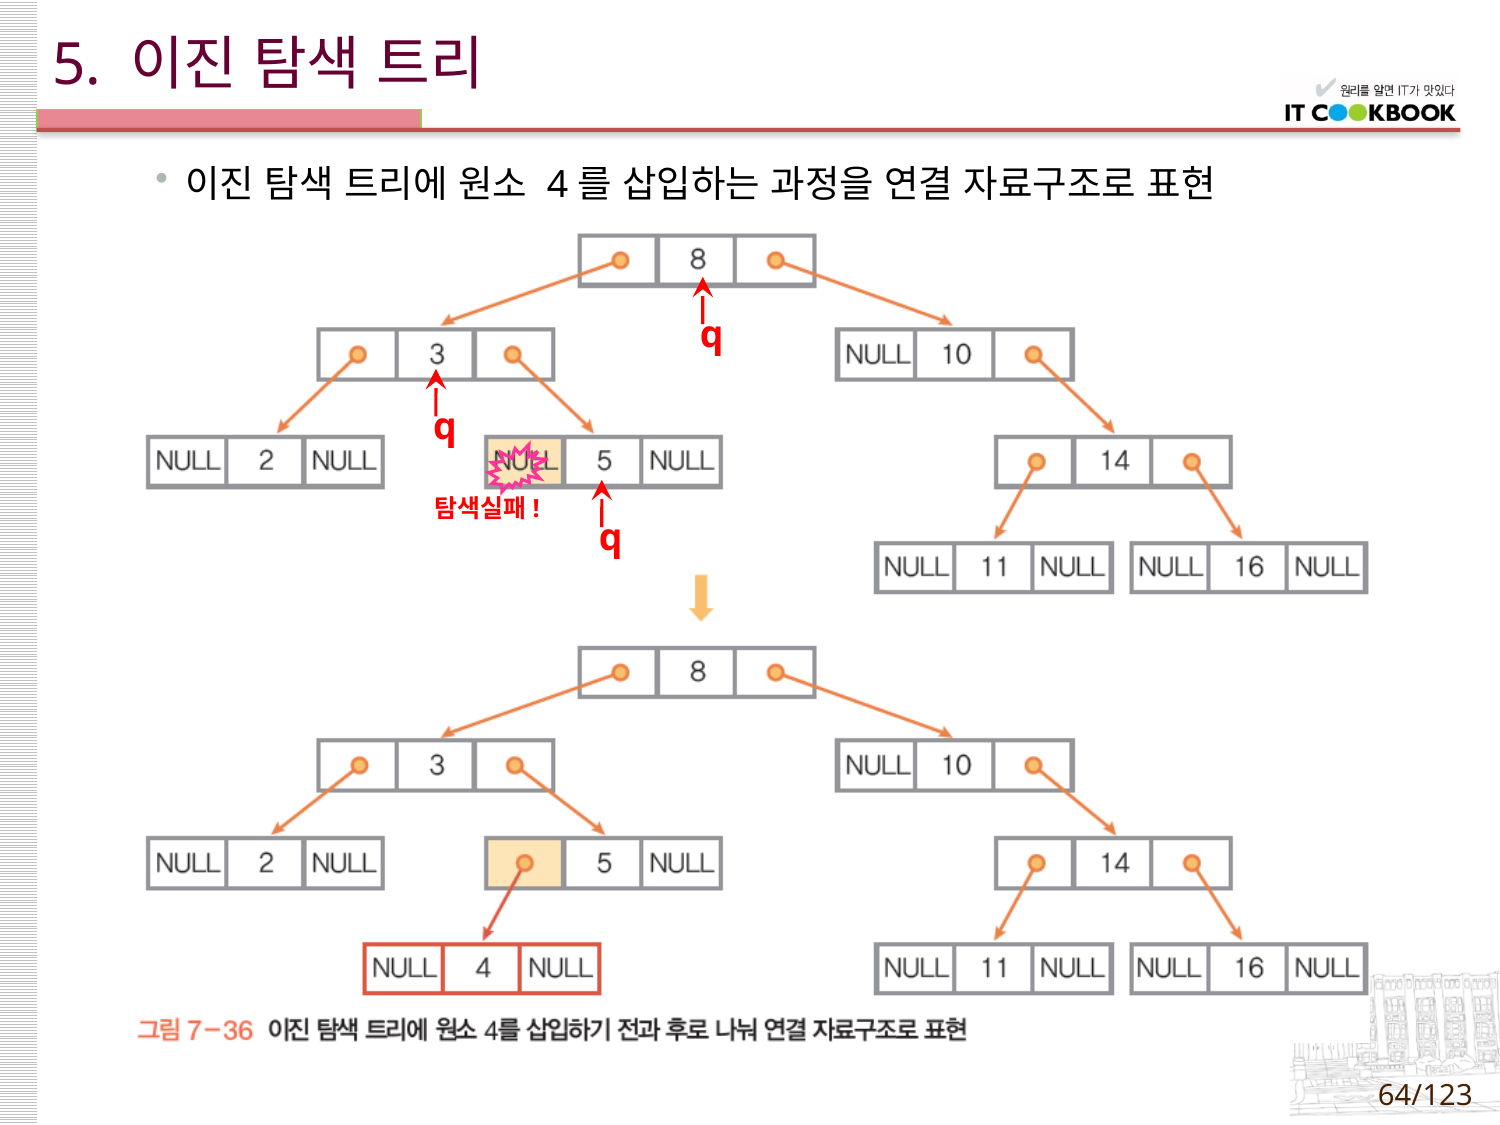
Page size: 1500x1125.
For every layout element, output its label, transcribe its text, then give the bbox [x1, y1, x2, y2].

picture [1290, 874, 1500, 1125]
picture [1397, 1091, 1405, 1098]
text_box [584, 479, 638, 567]
picture [135, 231, 1371, 1043]
picture [1281, 75, 1459, 123]
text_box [418, 444, 556, 531]
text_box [685, 276, 739, 364]
picture [1381, 1094, 1390, 1103]
list 이진 탐색 트리에 원소 4를 삽입하는 과정을 연결 자료구조로 표현 [37, 152, 1463, 1091]
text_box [418, 368, 472, 443]
title 5. 이진 탐색 트리 [37, 13, 1278, 109]
